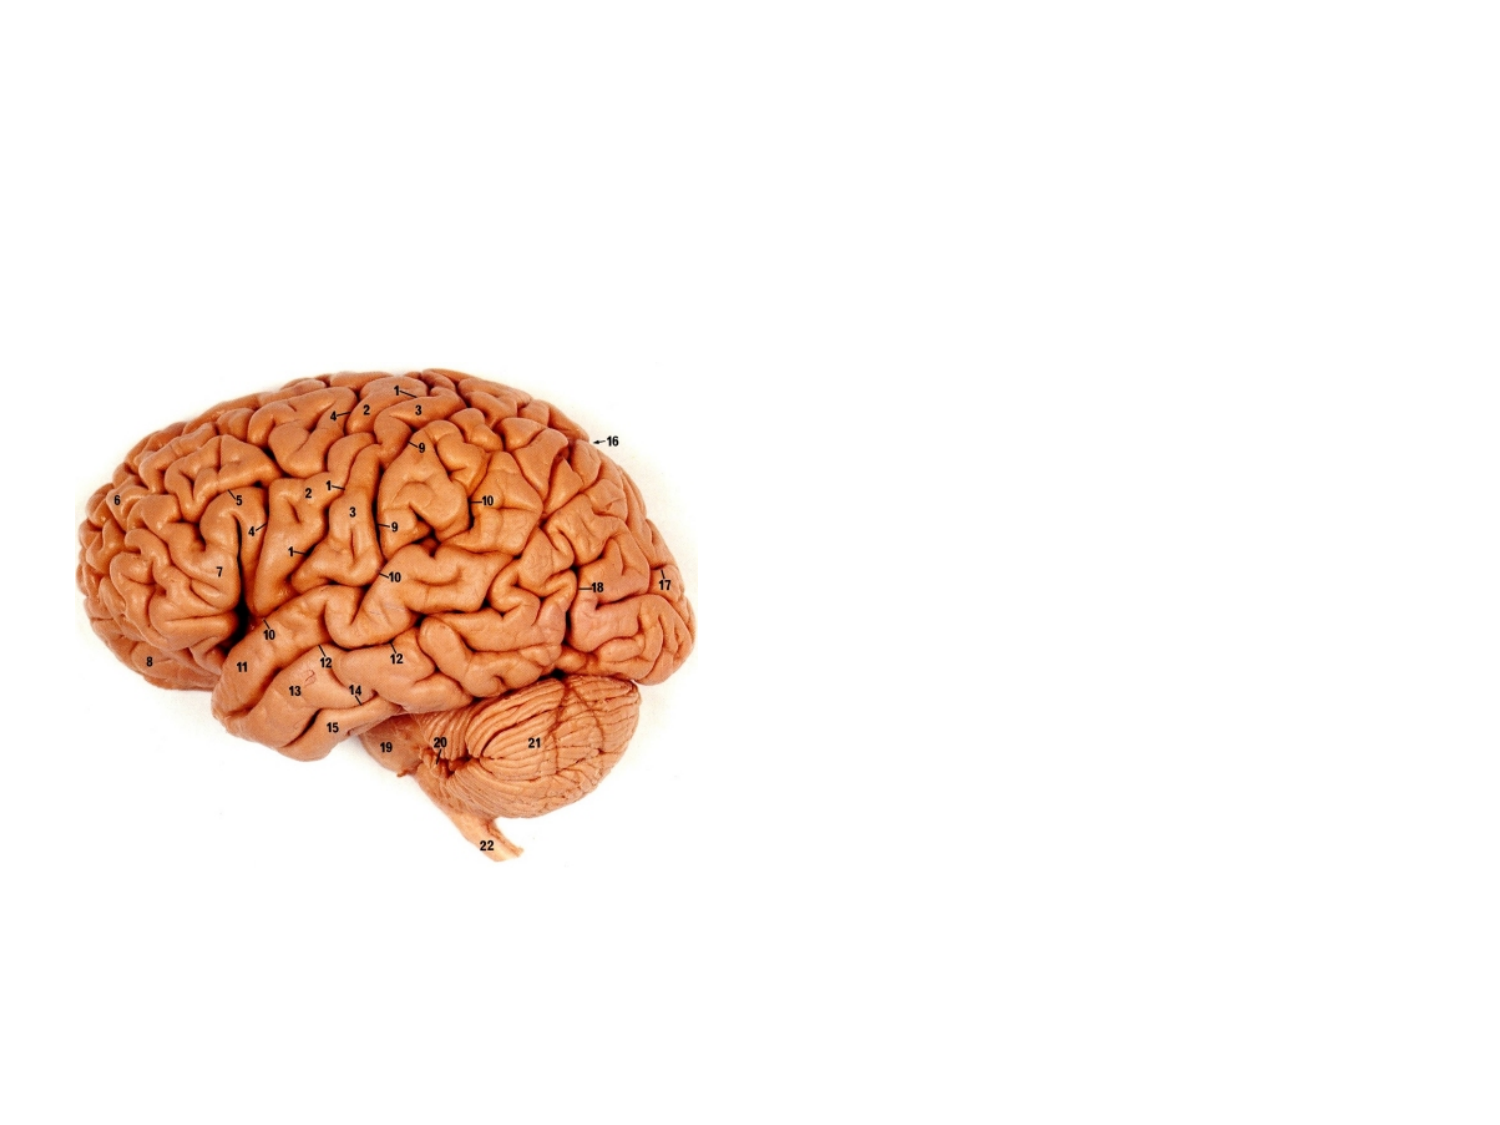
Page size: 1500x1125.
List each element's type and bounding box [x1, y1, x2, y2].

list [74, 362, 698, 869]
